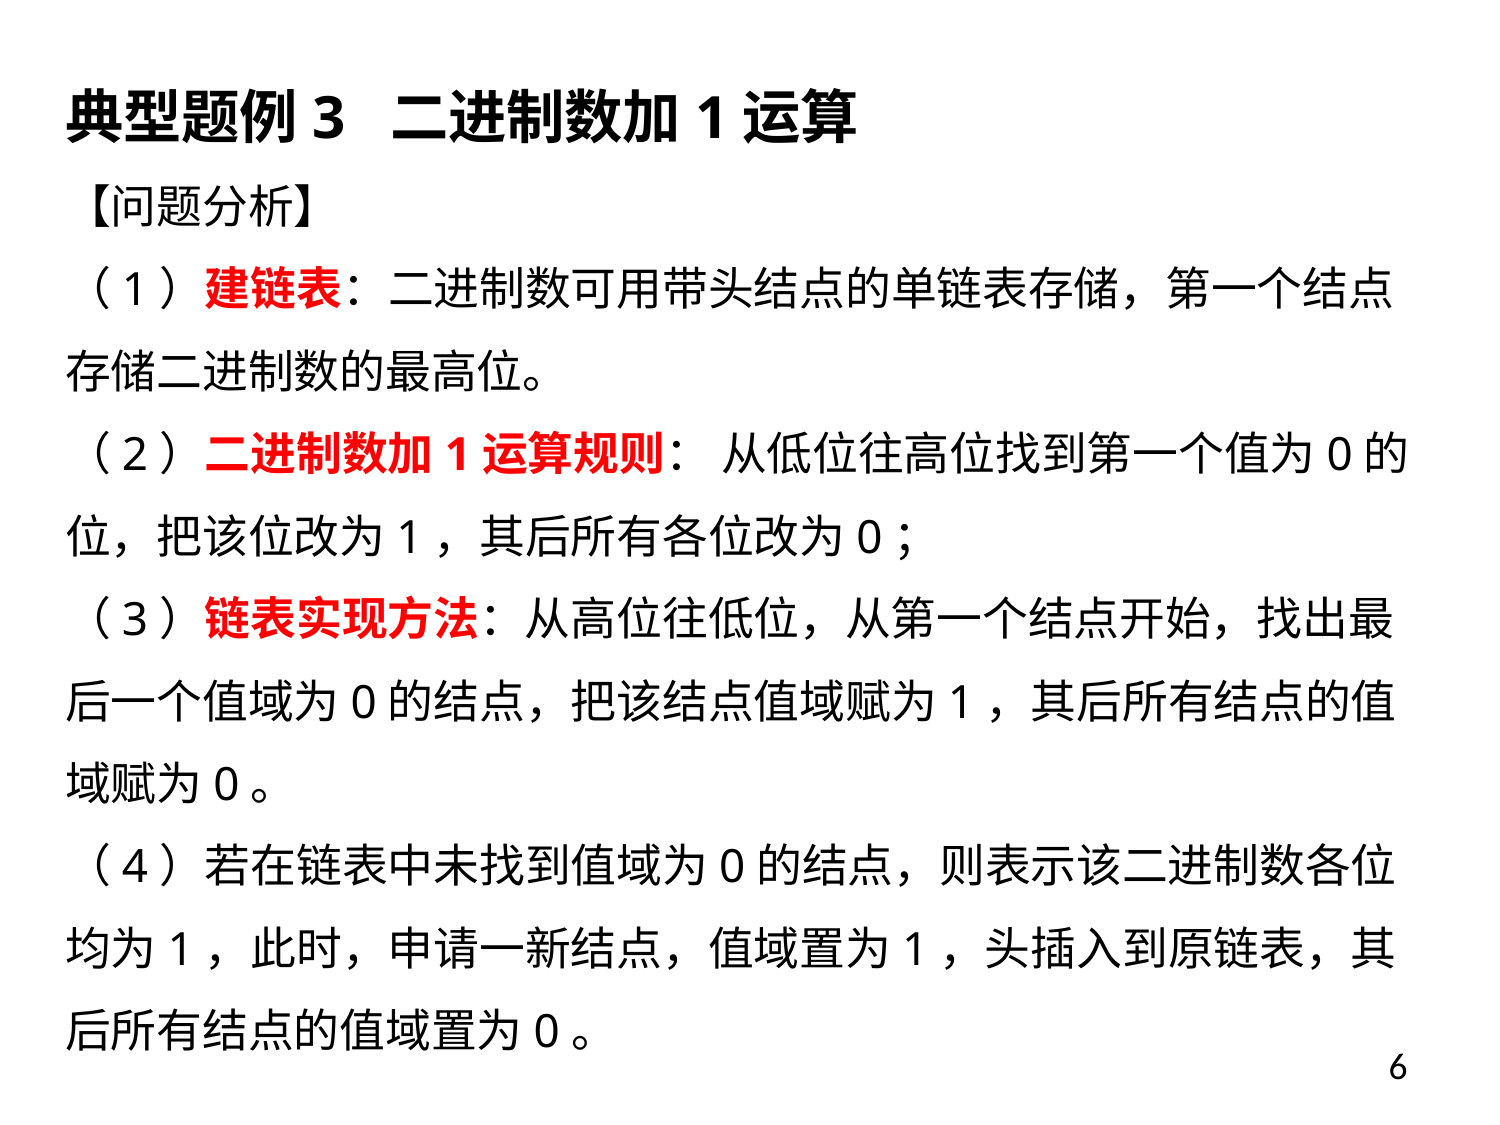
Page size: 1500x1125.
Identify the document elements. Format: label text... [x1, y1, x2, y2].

text_box [1373, 1034, 1500, 1095]
text_box 典型题例3 二进制数加1运算 【问题分析】 （1）建链表：二进制数可用带头结点的单链表存储，第一个结点存储二进制数的最高位。 （2）二进制数加1运算规则： 从低位往高位找到第一个值为0的位，把该位改为1，其后所有各位改为0； （3）链表实现方法：从高位往低位，从第一个结点开始，找出最后一个值域为0的结点，把该结点值域赋为1，其后所有结点的值域赋为0。 （4）若在链表中未找到值域为0的结点，则表示该二进制数各位均为1，此时，申请一新结点，值域置为1，头插入到原链表，其后所有结点的值域置为0。 [50, 37, 1430, 1065]
